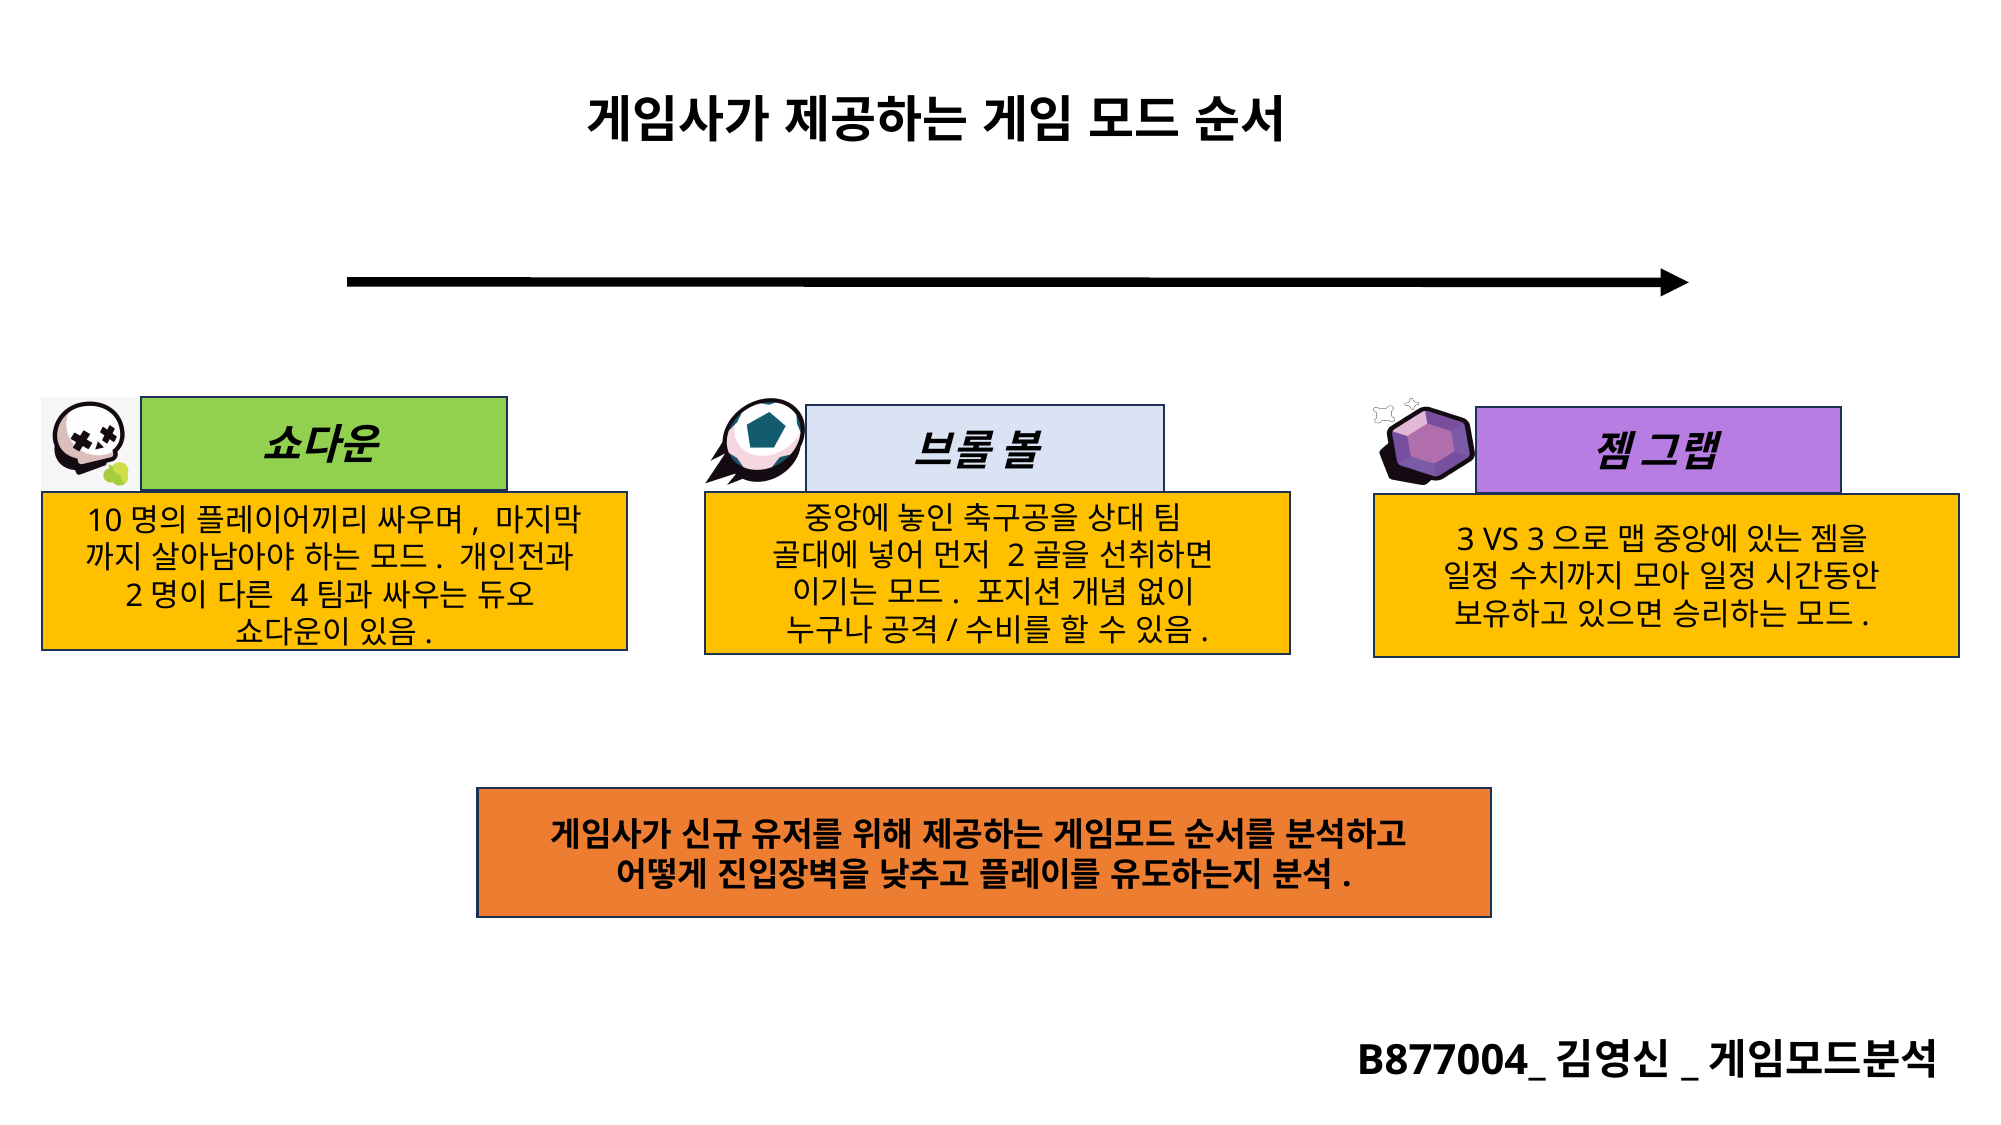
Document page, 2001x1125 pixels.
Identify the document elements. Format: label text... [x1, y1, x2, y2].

text_box 브롤 볼 [805, 404, 1165, 493]
text_box 젬 그랩 [1475, 406, 1842, 494]
text_box 쇼다운 [140, 396, 508, 491]
text_box 중앙에 놓인 축구공을 상대 팀 골대에 넣어 먼저 2골을 선취하면 이기는 모드. 포지션 개념 없이 누구나 공격/수비를 할 수 있음. [704, 491, 1291, 655]
picture [41, 397, 140, 490]
text_box 게임사가 신규 유저를 위해 제공하는 게임모드 순서를 분석하고 어떻게 진입장벽을 낮추고 플레이를 유도하는지 분석. [476, 787, 1492, 918]
picture [1373, 398, 1475, 485]
text_box B877004_김영신_게임모드분석 [1341, 1025, 1959, 1090]
text_box 3 VS 3으로 맵 중앙에 있는 젬을 일정 수치까지 모아 일정 시간동안 보유하고 있으면 승리하는 모드. [1373, 493, 1960, 658]
text_box 게임사가 제공하는 게임 모드 순서 [571, 79, 1464, 155]
text_box 10명의 플레이어끼리 싸우며, 마지막 까지 살아남아야 하는 모드. 개인전과 2명이 다른 4팀과 싸우는 듀오 쇼다운이 있음. [41, 491, 628, 651]
picture [704, 398, 805, 485]
